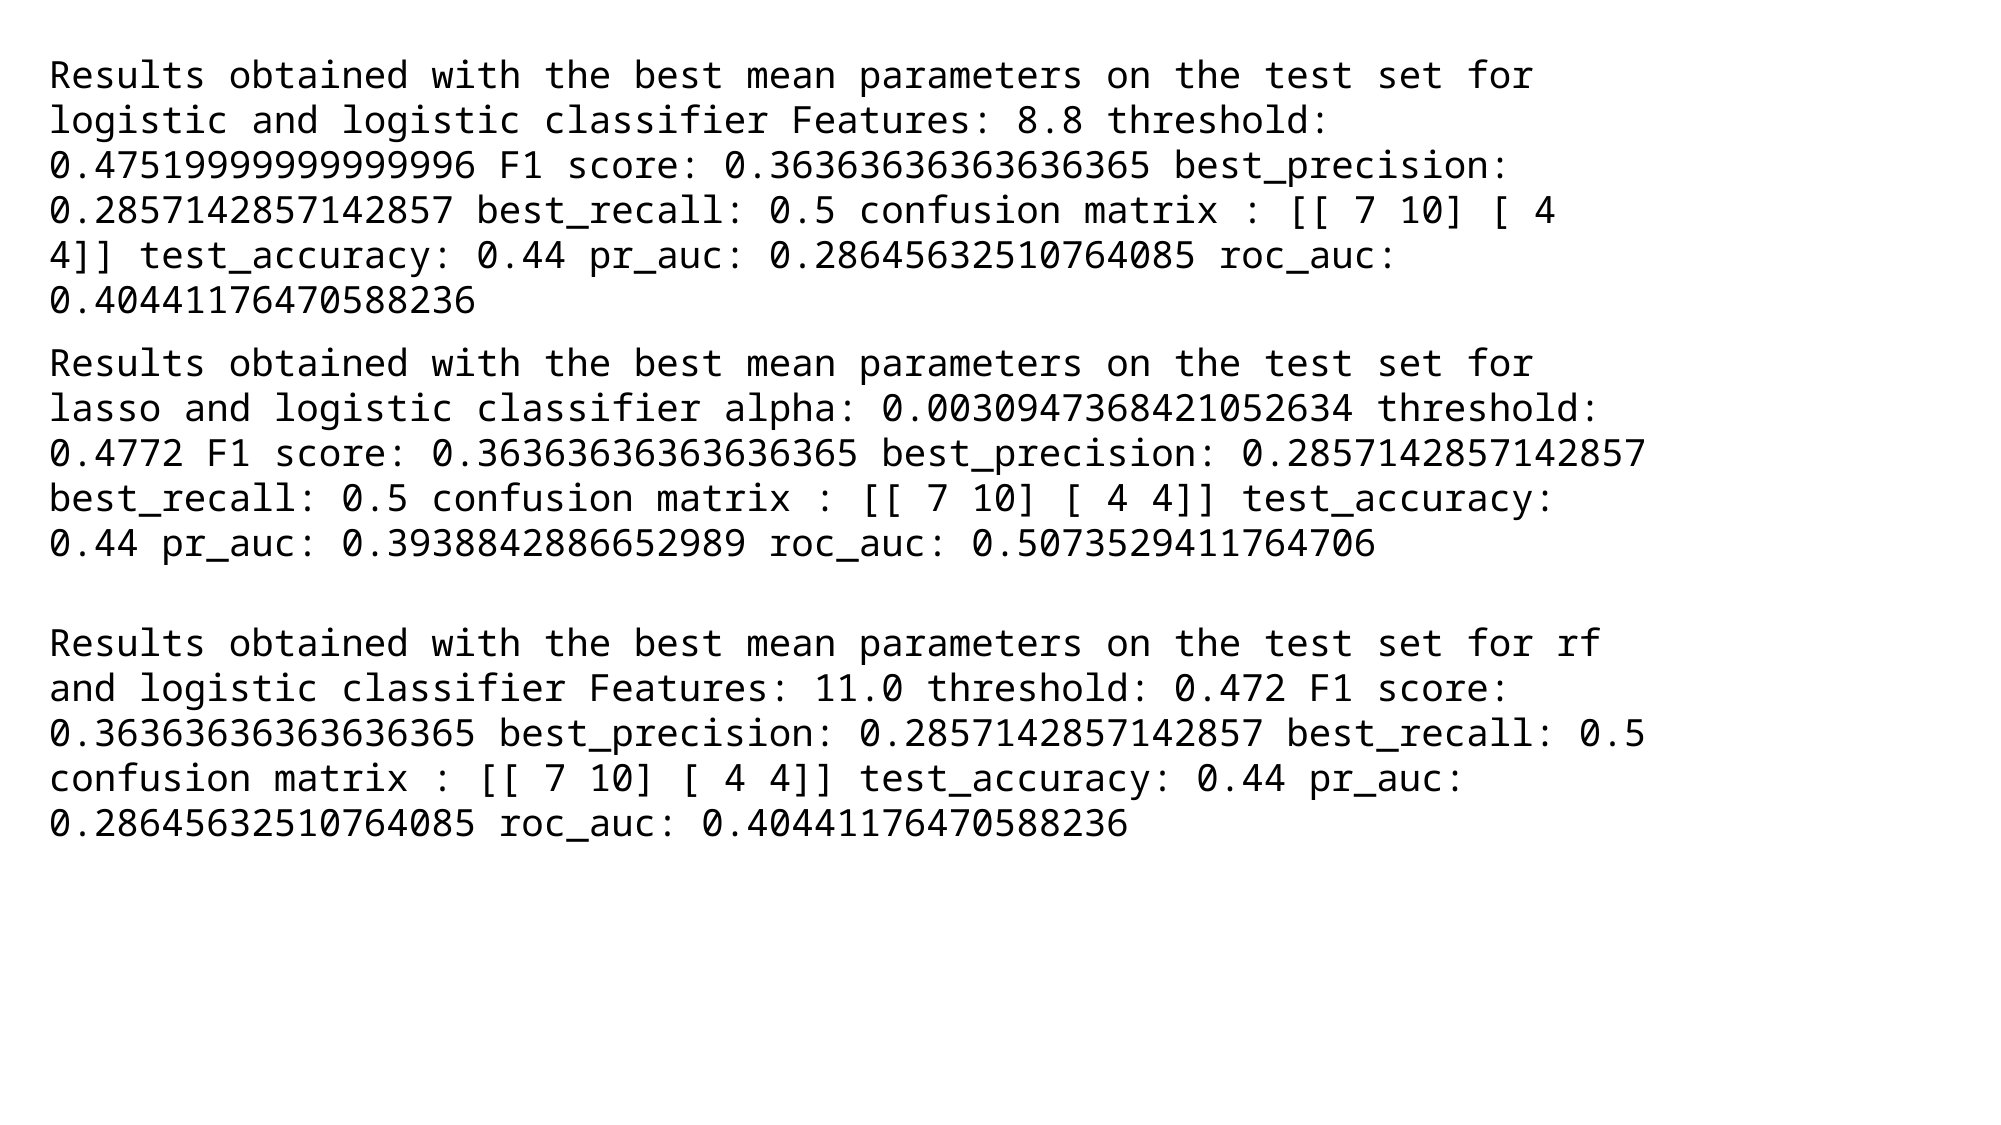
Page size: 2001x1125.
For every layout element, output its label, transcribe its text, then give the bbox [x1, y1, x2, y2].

text_box Results obtained with the best mean parameters on the test set for lasso and logistic classifier alpha: 0.0030947368421052634 threshold: 0.4772 F1 score: 0.36363636363636365 best_precision: 0.2857142857142857 best_recall: 0.5 confusion matrix : [[ 7 10] [ 4 4]] test_accuracy: 0.44 pr_auc: 0.3938842886652989 roc_auc: 0.5073529411764706 [34, 331, 1683, 572]
text_box Results obtained with the best mean parameters on the test set for rf and logistic classifier Features: 11.0 threshold: 0.472 F1 score: 0.36363636363636365 best_precision: 0.2857142857142857 best_recall: 0.5 confusion matrix : [[ 7 10] [ 4 4]] test_accuracy: 0.44 pr_auc: 0.28645632510764085 roc_auc: 0.40441176470588236 [34, 611, 1683, 852]
text_box Results obtained with the best mean parameters on the test set for logistic and logistic classifier Features: 8.8 threshold: 0.47519999999999996 F1 score: 0.36363636363636365 best_precision: 0.2857142857142857 best_recall: 0.5 confusion matrix : [[ 7 10] [ 4 4]] test_accuracy: 0.44 pr_auc: 0.28645632510764085 roc_auc: 0.40441176470588236 [34, 43, 1620, 329]
